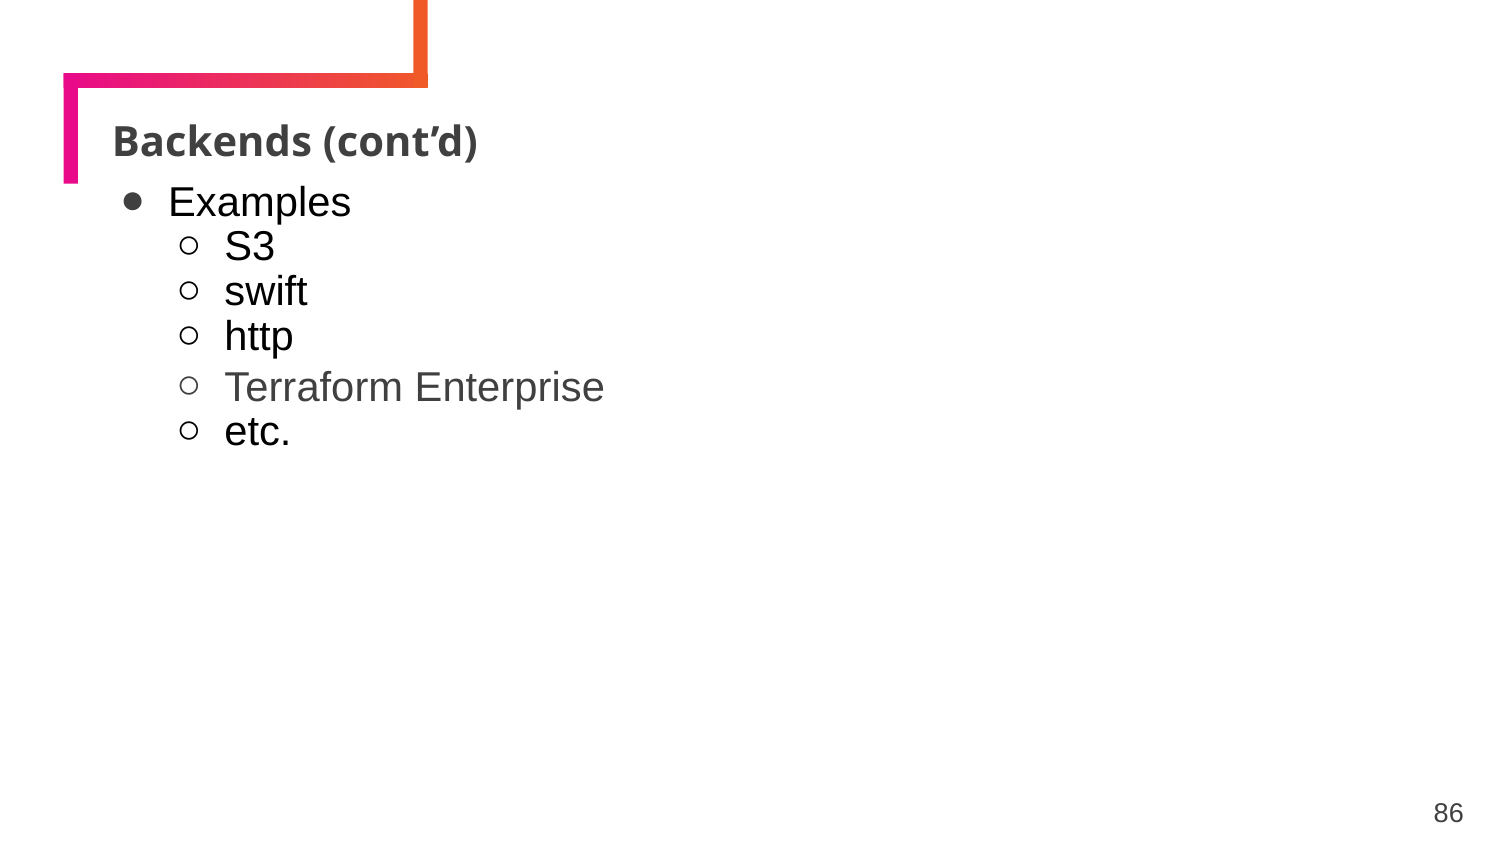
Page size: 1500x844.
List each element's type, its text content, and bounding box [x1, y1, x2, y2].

slide_number 86 [1403, 779, 1494, 844]
title Backends (cont’d) [100, 117, 1455, 169]
subtitle Examples S3 swift http Terraform Enterprise etc. [100, 168, 1352, 690]
